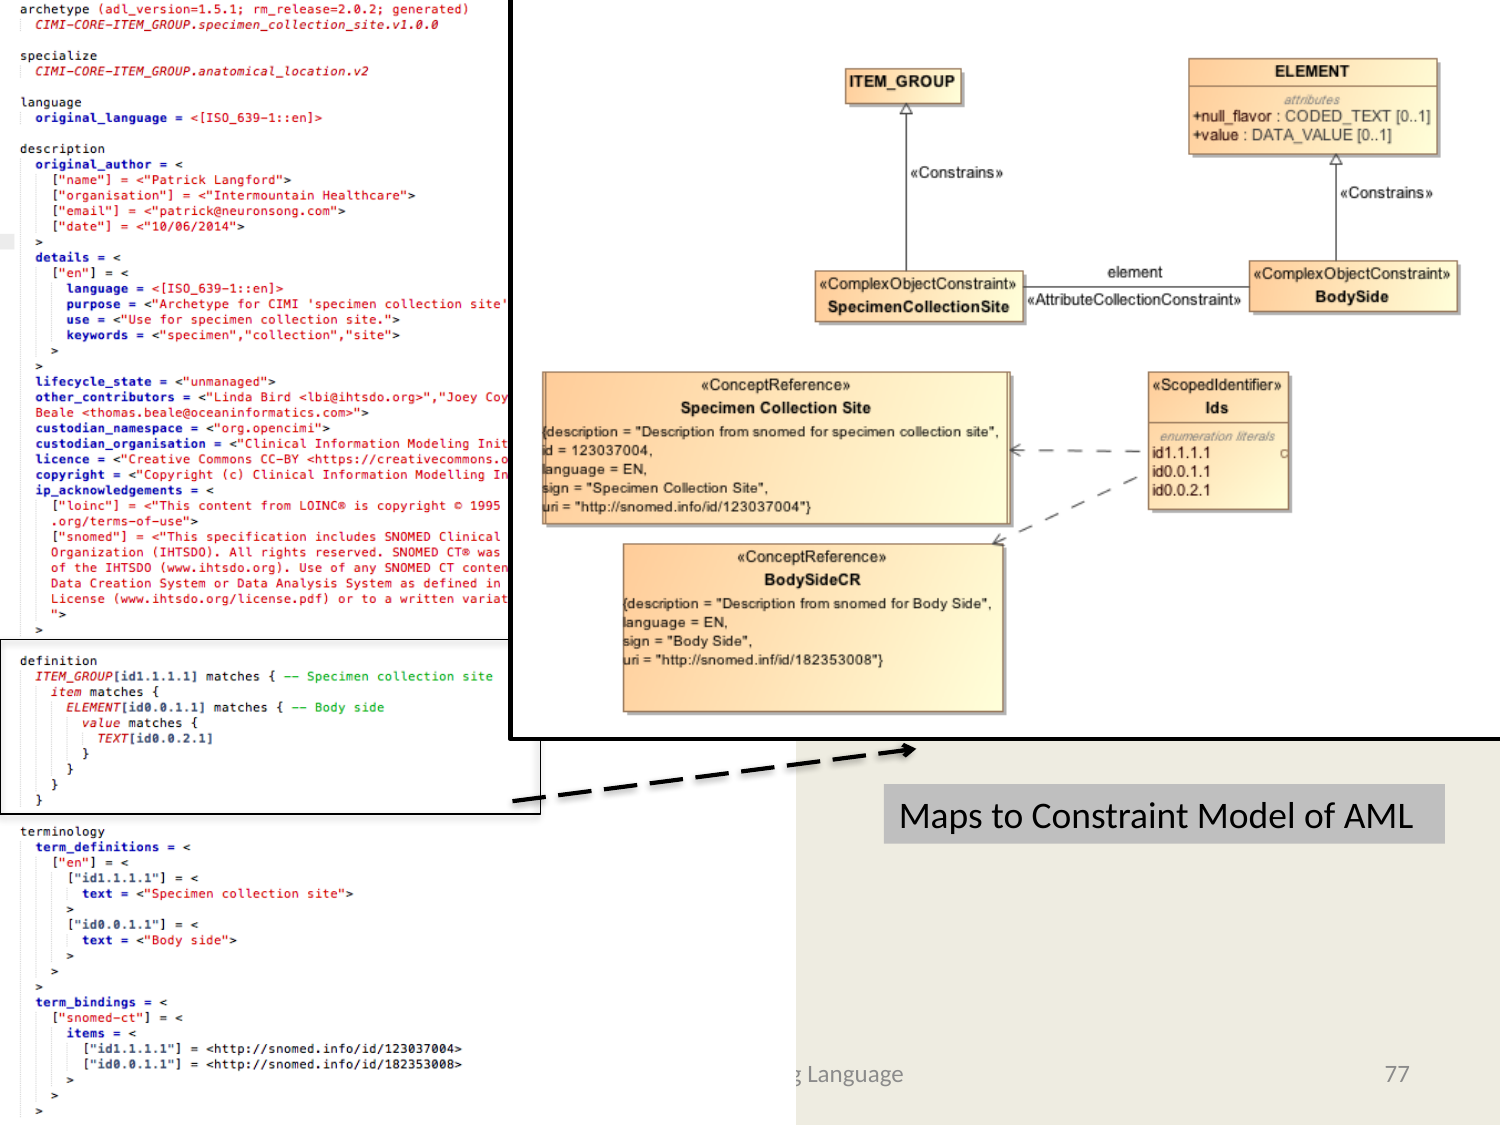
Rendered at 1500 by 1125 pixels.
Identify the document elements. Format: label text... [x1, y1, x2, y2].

footer Archetype Modeling Language [800, 1042, 988, 1103]
picture [0, 0, 1500, 1125]
text_box Maps to Constraint Model of AML [883, 784, 1445, 844]
slide_number 77 [1074, 1042, 1425, 1103]
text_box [512, 748, 917, 802]
